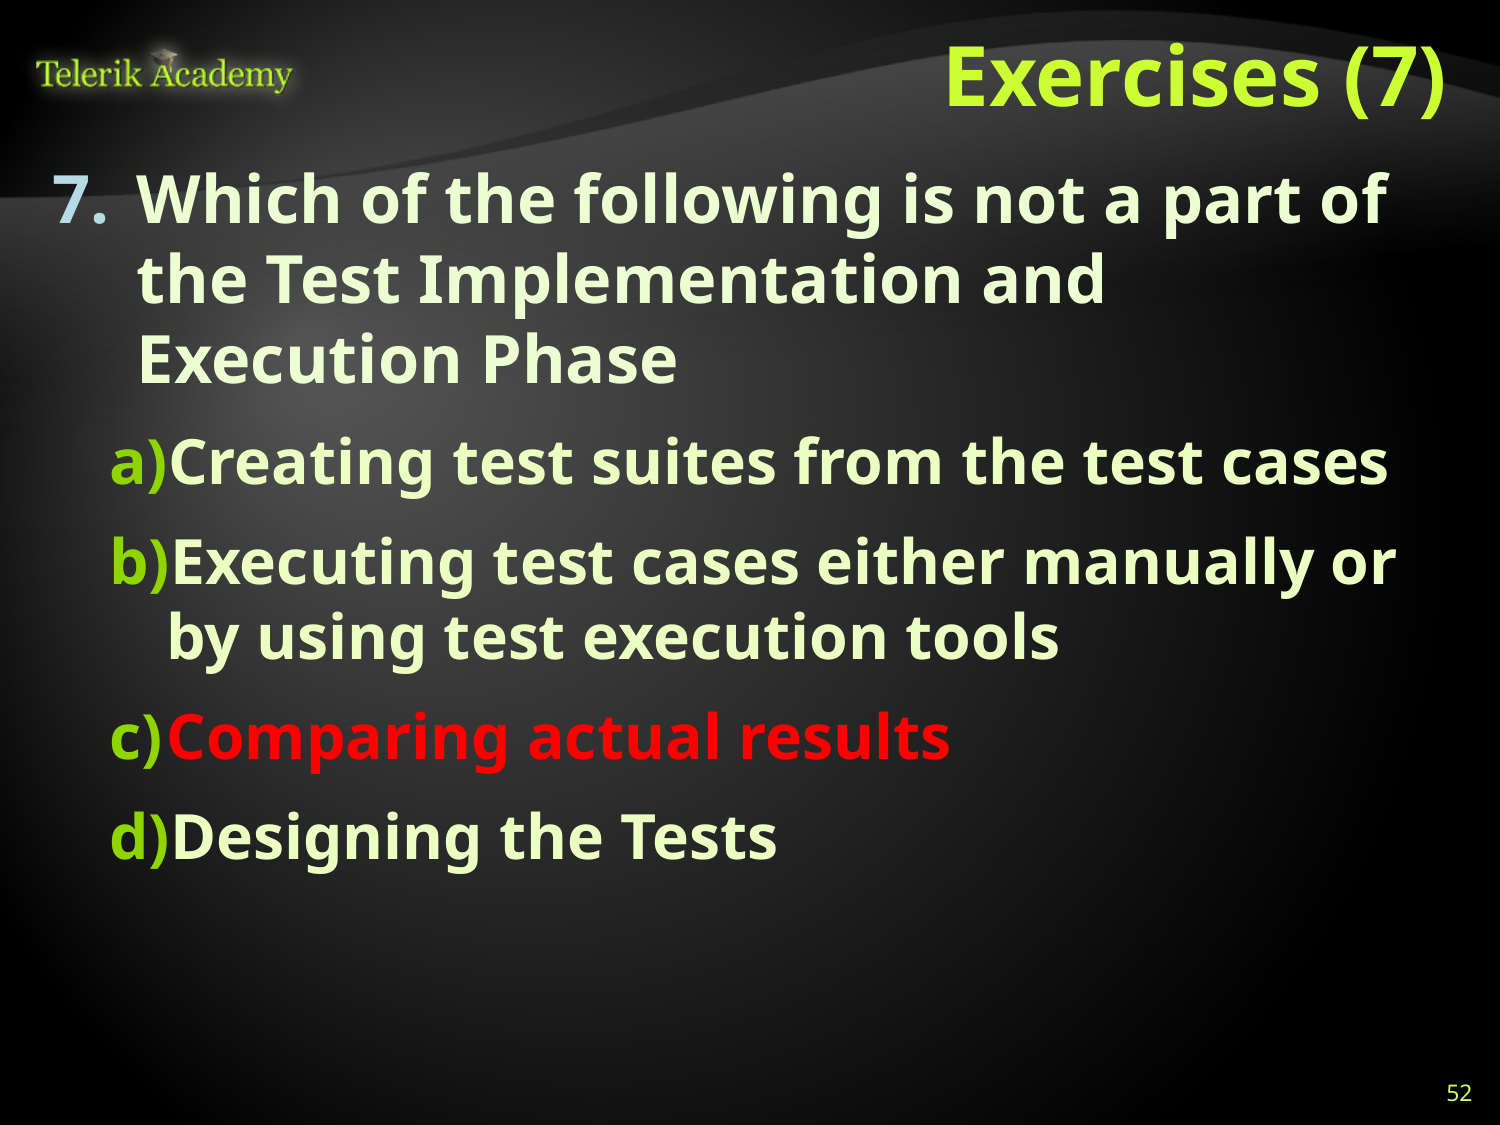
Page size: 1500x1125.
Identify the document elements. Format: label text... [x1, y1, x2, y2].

list Which of the following is not a part of the Test Implementation and Execution Phase Creating test suites from the test cases Executing test cases either manually or by using test execution tools Comparing actual results Designing the Tests [37, 149, 1463, 1100]
title Exercises (7) [300, 12, 1463, 149]
picture [0, 0, 1500, 1125]
slide_number 52 [1412, 1074, 1488, 1113]
